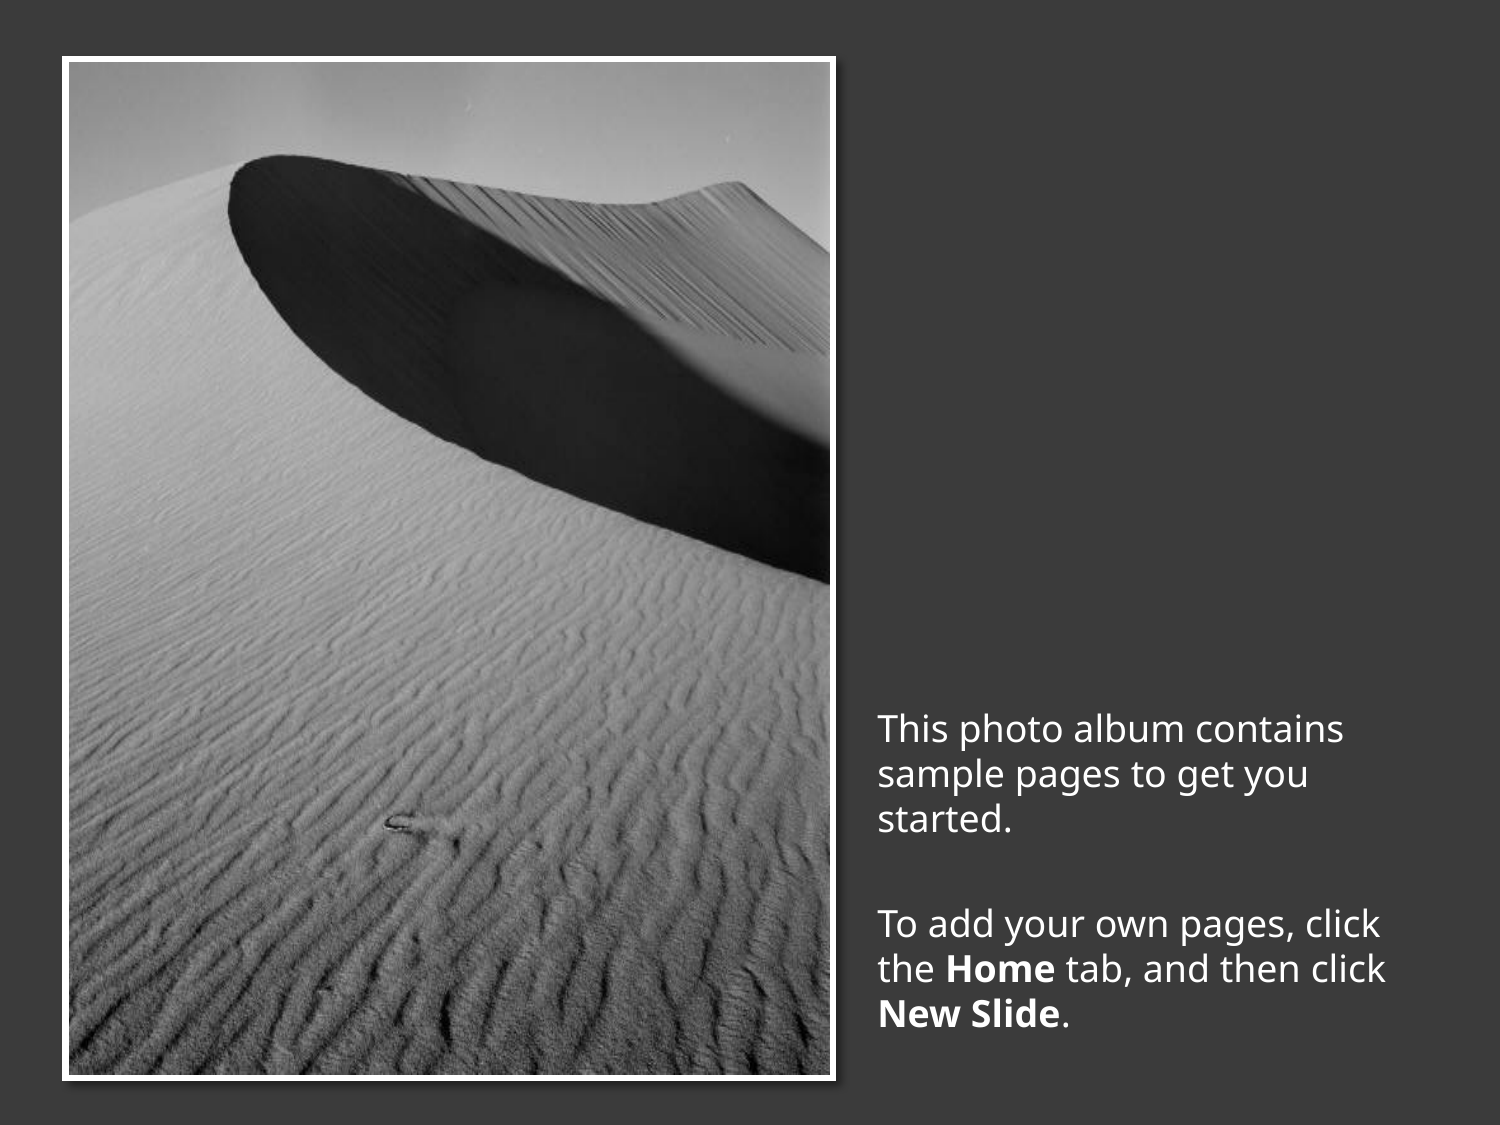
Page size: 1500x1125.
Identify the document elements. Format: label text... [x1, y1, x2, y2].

picture [68, 62, 831, 1076]
list This photo album contains sample pages to get you started. To add your own pages, click the Home tab, and then click New Slide. [862, 500, 1438, 1050]
